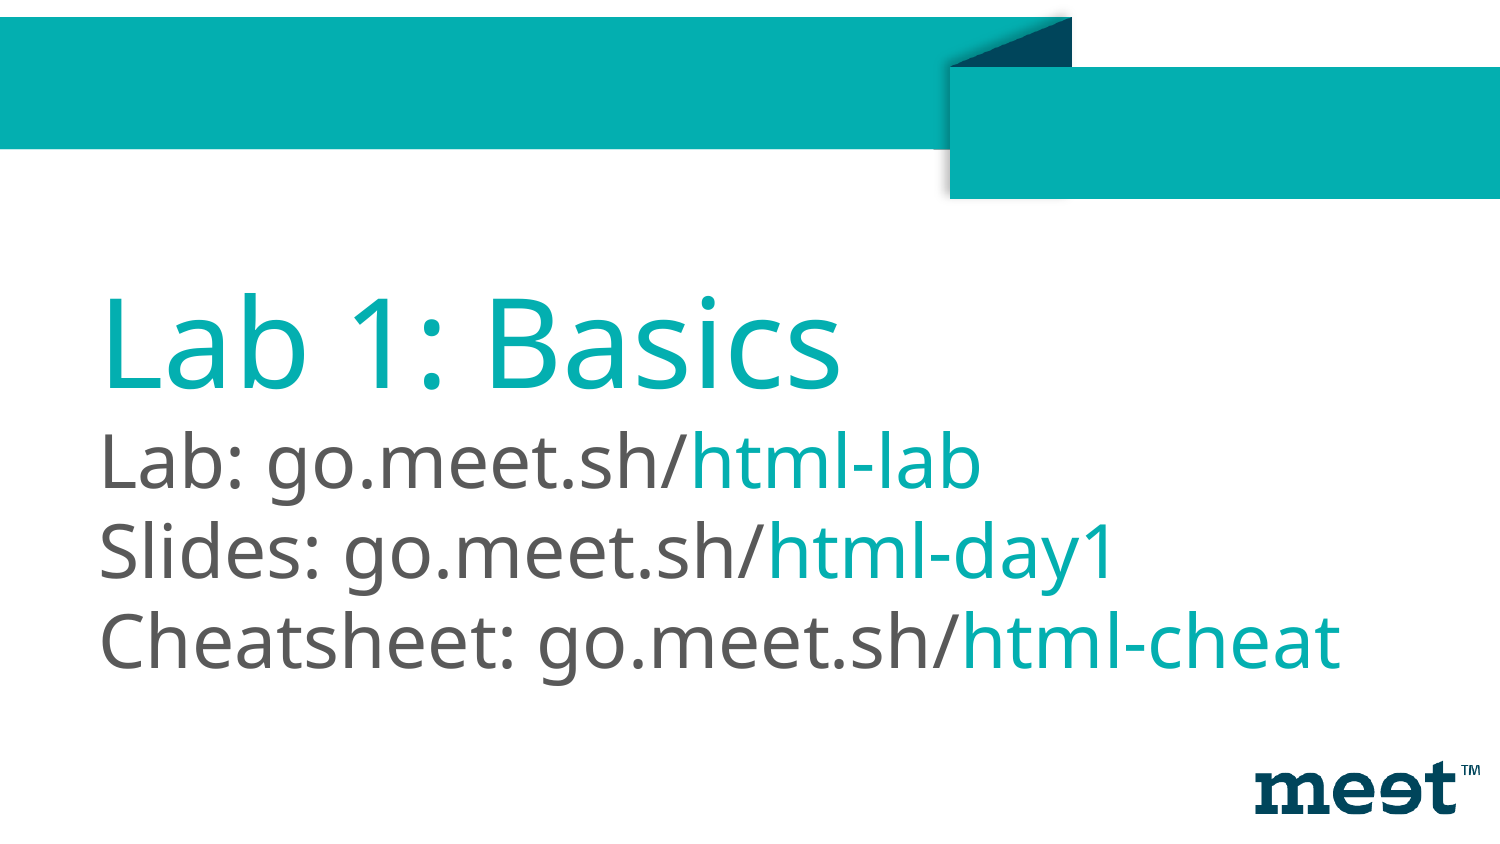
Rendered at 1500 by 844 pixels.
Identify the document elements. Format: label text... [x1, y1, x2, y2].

picture [0, 0, 1500, 844]
text_box Lab 1: Basics Lab: go.meet.sh/html-lab Slides: go.meet.sh/html-day1 Cheatsheet: go.meet.sh/html-cheat [83, 138, 1418, 810]
